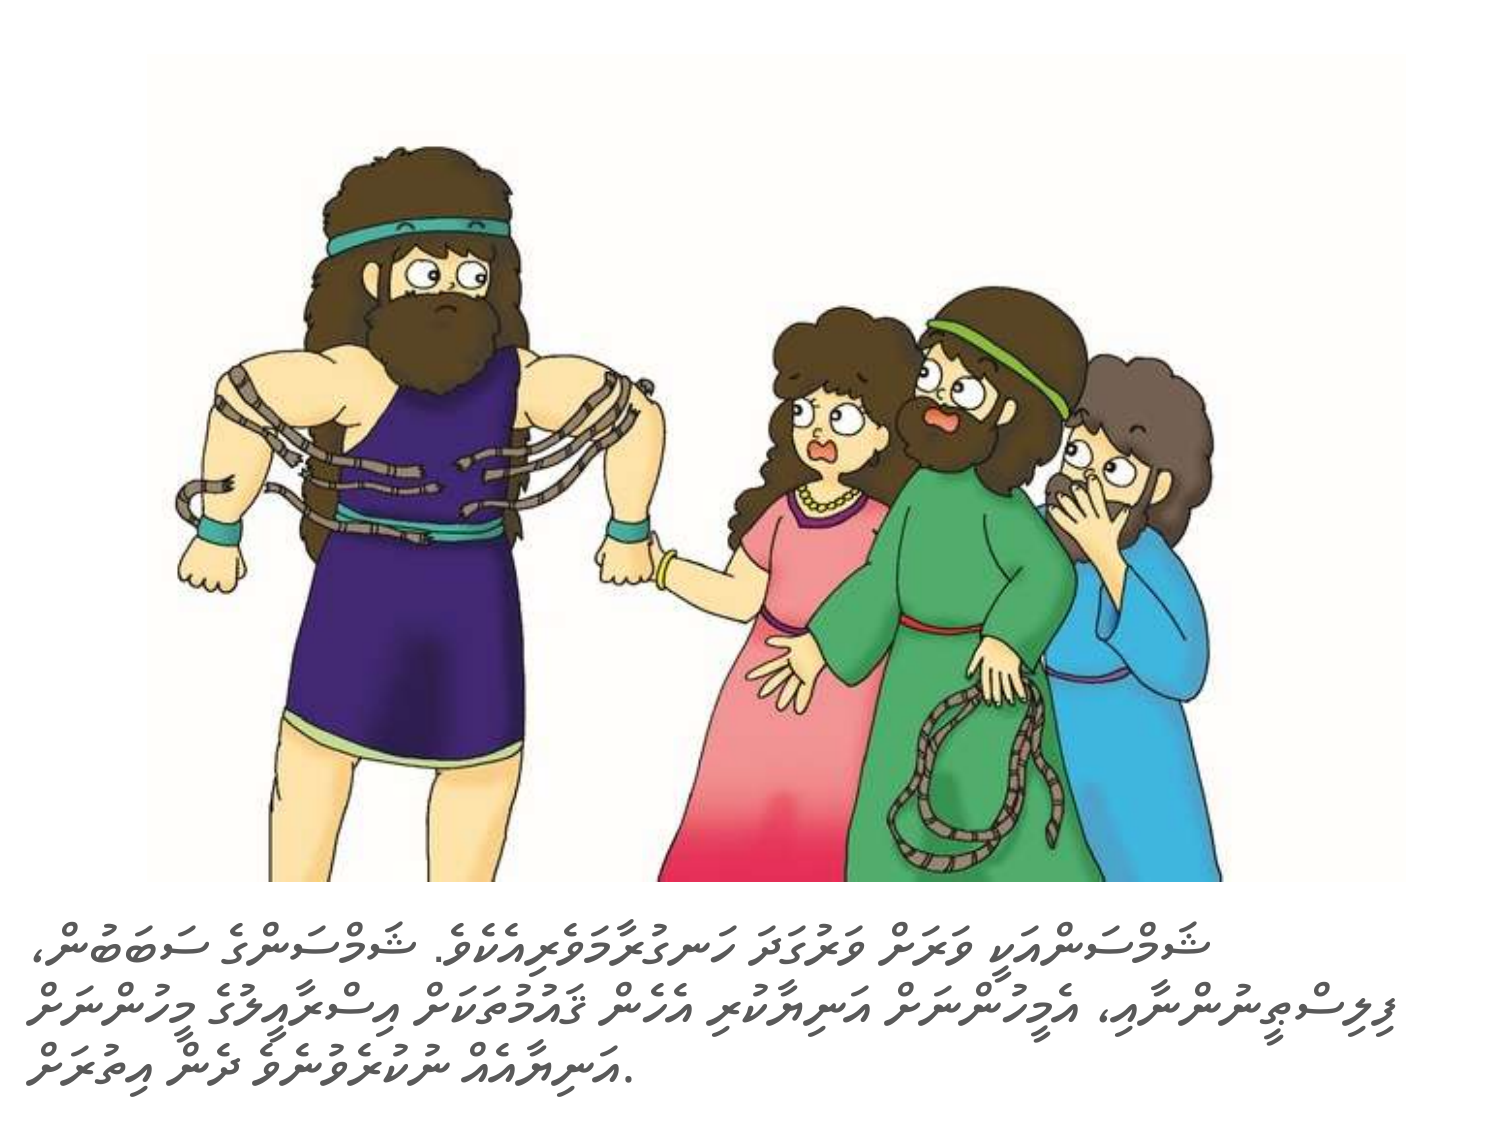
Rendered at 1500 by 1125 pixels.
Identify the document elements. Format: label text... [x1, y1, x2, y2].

picture [147, 54, 1406, 882]
text_box ޝަމްސަންއަކީ ވަރަށް ވަރުގަދަ ހަނގުރާމަވެރިއެކެވެ. ޝަމްސަންގެ ސަބަބުން، ފިލިސްޠީނުންނާއި، އެމީހުންނަށް އަނިޔާކުރި އެހެން ޤައުމުތަކަށް އިސްރާއީލުގެ މީހުންނަށް އަނިޔާއެއް ނުކުރެވުނެވެ ދެން އިތުރަށް. [14, 905, 1486, 1100]
